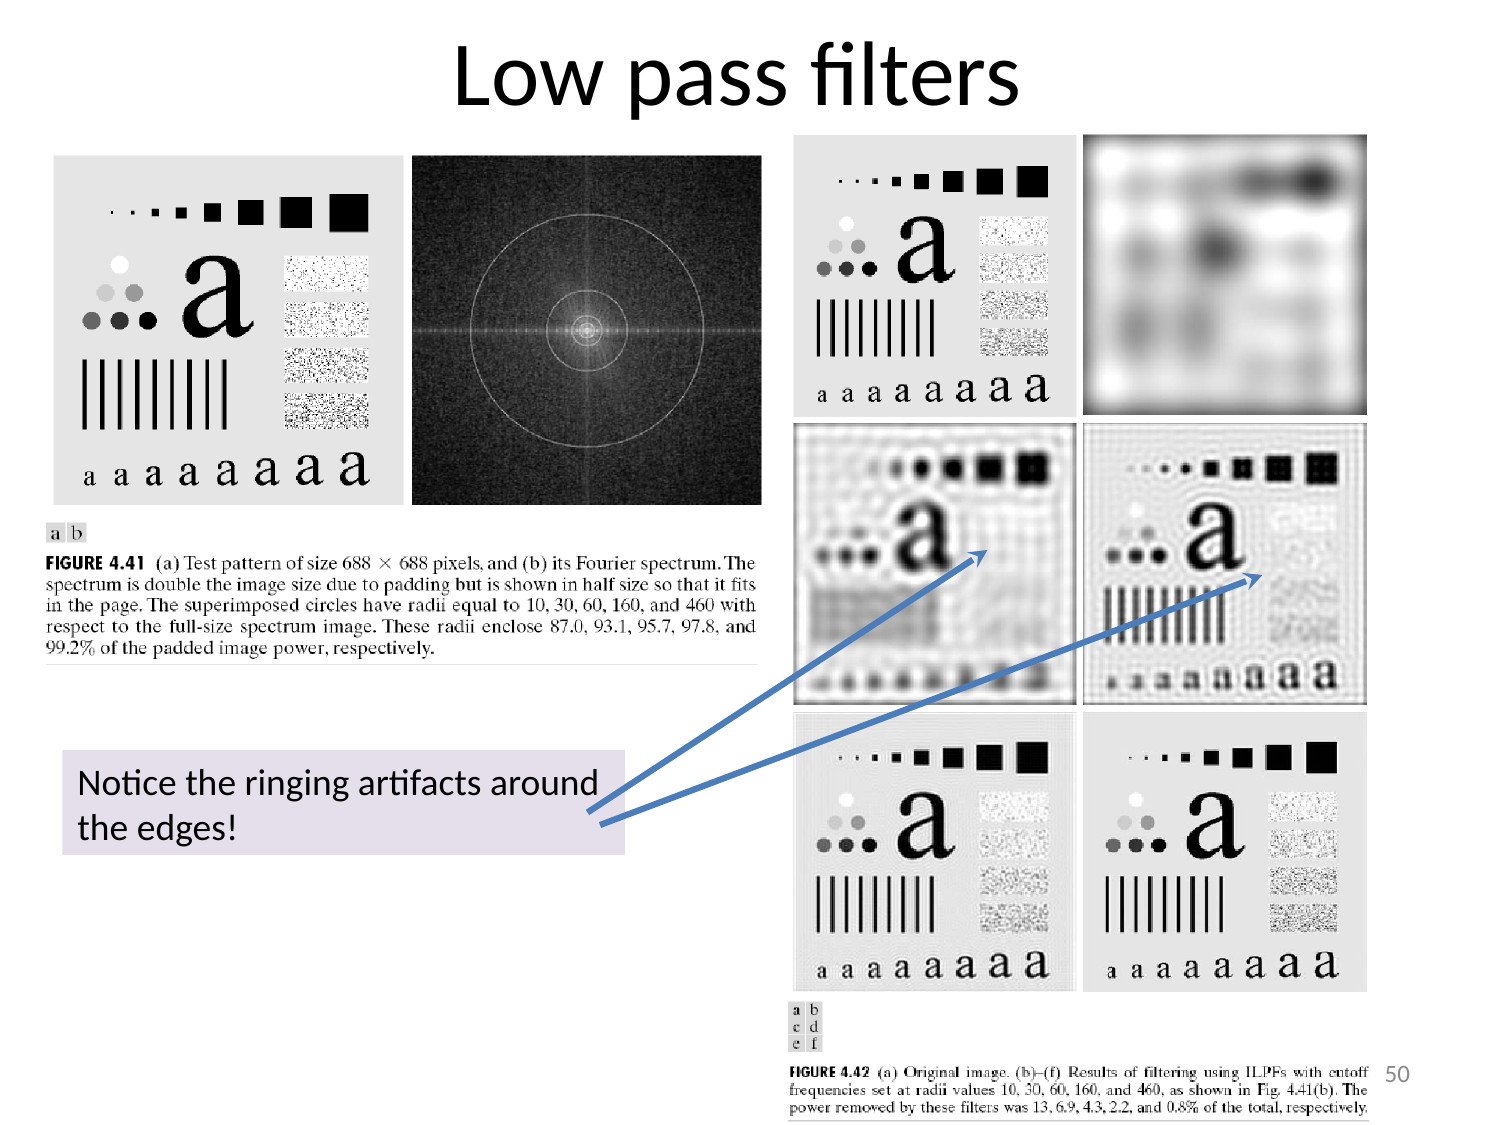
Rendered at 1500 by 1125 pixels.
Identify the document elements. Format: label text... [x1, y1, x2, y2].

picture [37, 149, 770, 668]
title Low pass filters [62, 0, 1413, 138]
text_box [587, 549, 988, 813]
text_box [599, 574, 1263, 826]
text_box Notice the ringing artifacts around the edges! [62, 749, 625, 855]
slide_number ‹#› [1379, 1042, 1425, 1103]
picture [787, 131, 1376, 1125]
